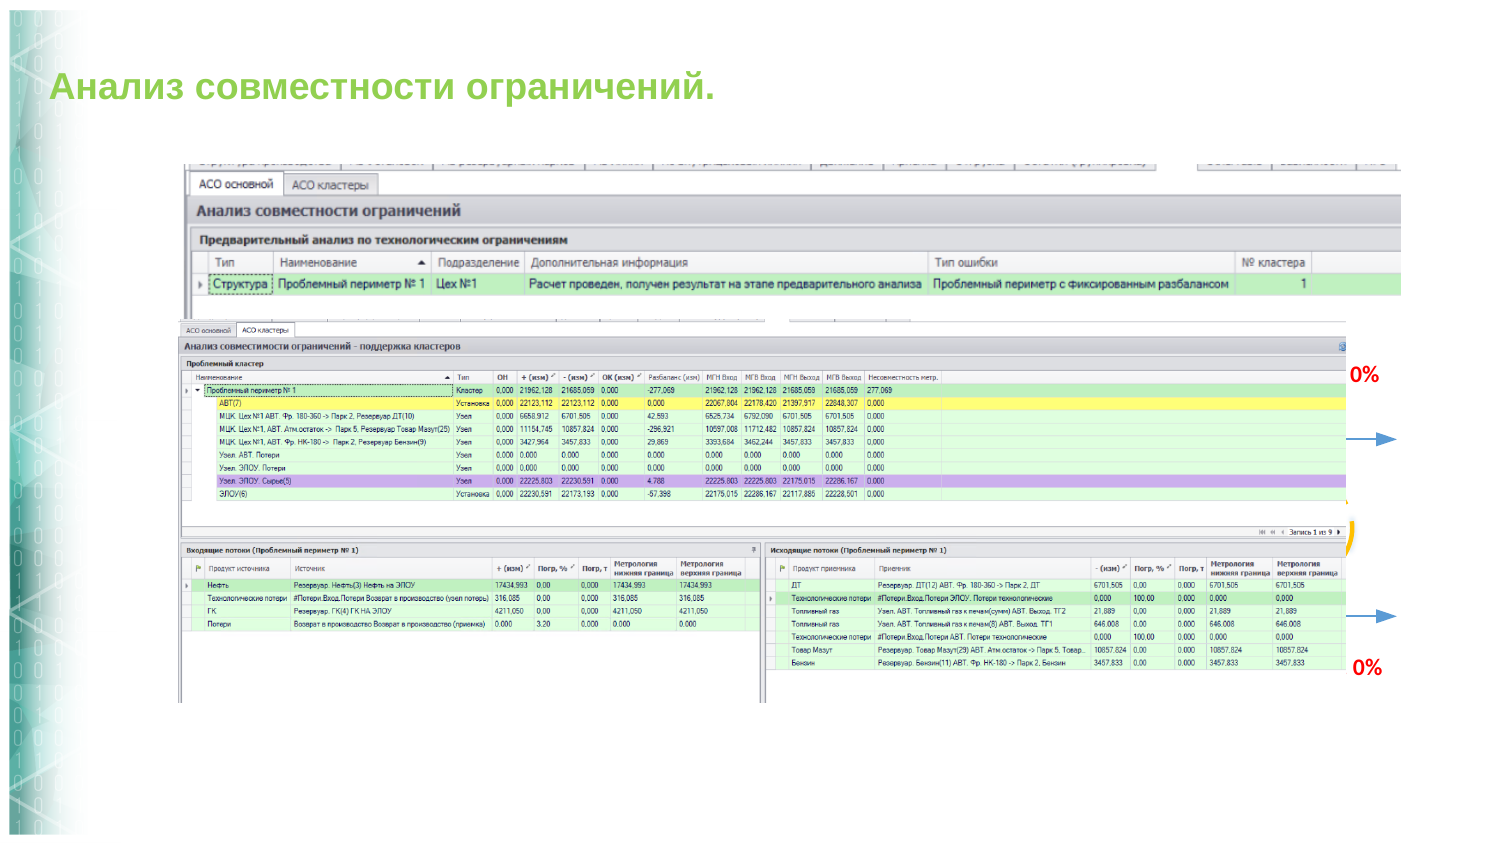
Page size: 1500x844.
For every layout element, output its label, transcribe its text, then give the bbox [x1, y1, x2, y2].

text_box Анализ совместности ограничений. [33, 54, 731, 115]
picture [0, 0, 1500, 843]
